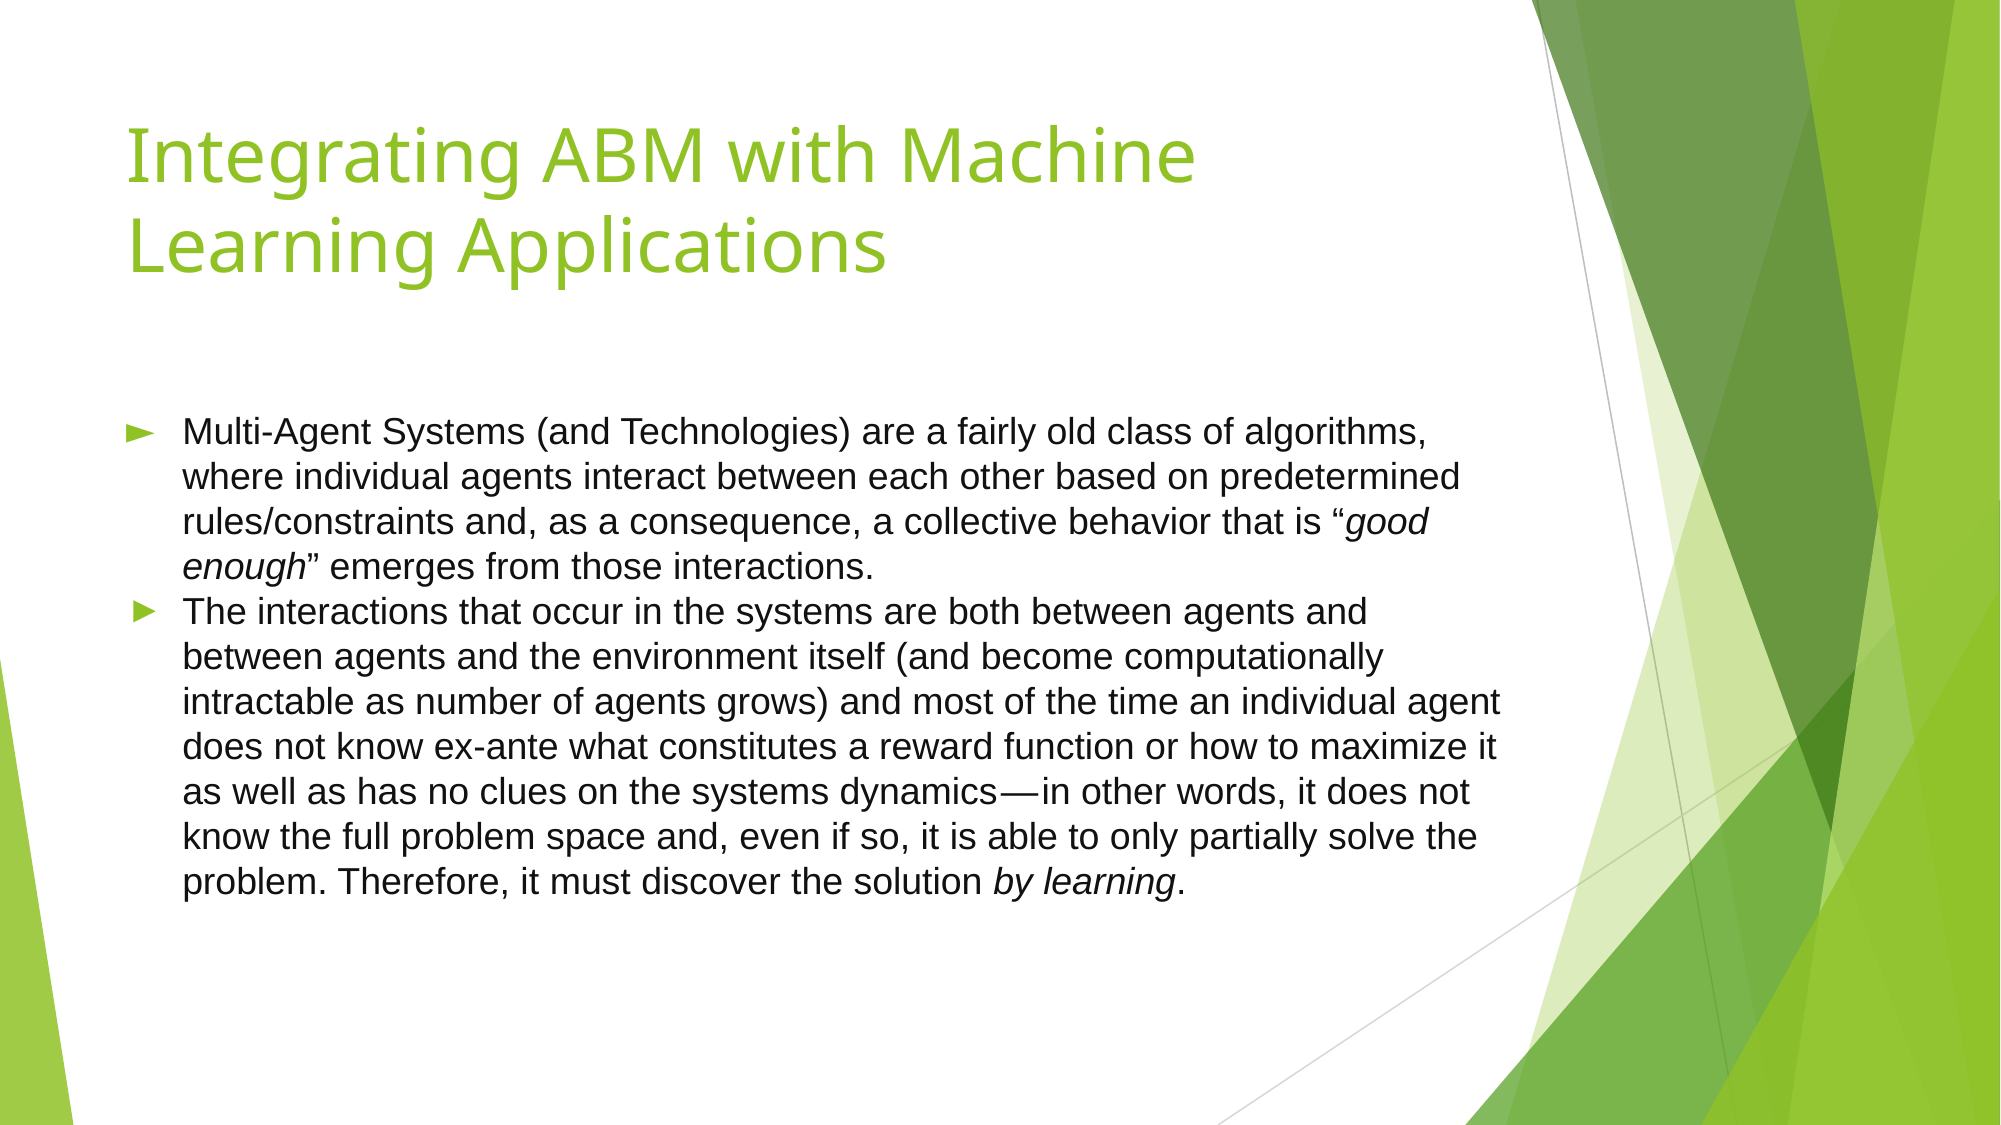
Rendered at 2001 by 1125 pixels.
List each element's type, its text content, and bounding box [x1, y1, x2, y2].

list Multi-Agent Systems (and Technologies) are a fairly old class of algorithms, where individual agents interact between each other based on predetermined rules/constraints and, as a consequence, a collective behavior that is “good enough” emerges from those interactions. The interactions that occur in the systems are both between agents and between agents and the environment itself (and become computationally intractable as number of agents grows) and most of the time an individual agent does not know ex-ante what constitutes a reward function or how to maximize it as well as has no clues on the systems dynamics — in other words, it does not know the full problem space and, even if so, it is able to only partially solve the problem. Therefore, it must discover the solution by learning. [111, 354, 1522, 992]
title Integrating ABM with Machine Learning Applications [111, 99, 1522, 317]
